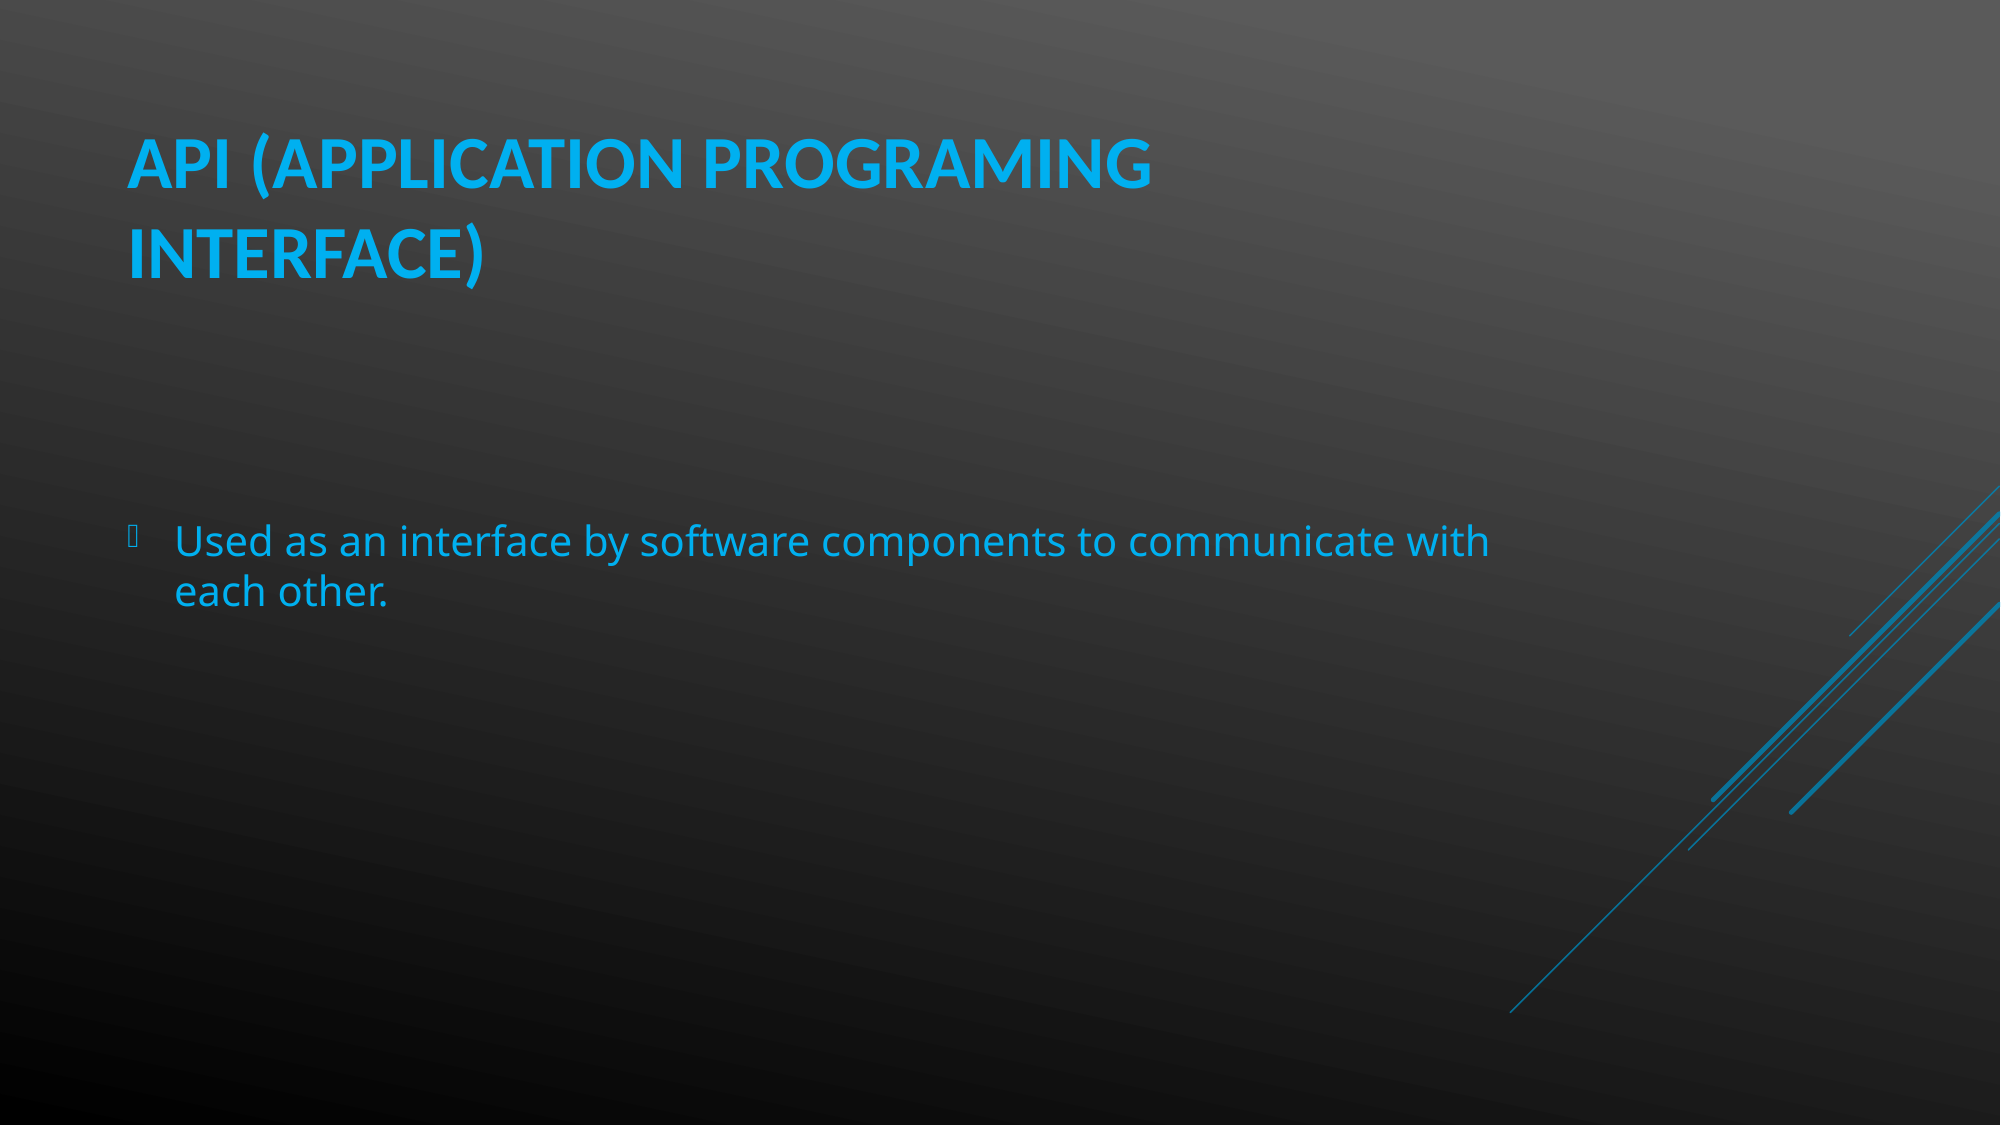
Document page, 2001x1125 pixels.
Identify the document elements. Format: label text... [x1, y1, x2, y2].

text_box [1510, 485, 2000, 1013]
text_box [0, 0, 2000, 1125]
title API (Application programing interface) [112, 79, 1513, 327]
list Used as an interface by software components to communicate with each other. [112, 339, 1513, 933]
